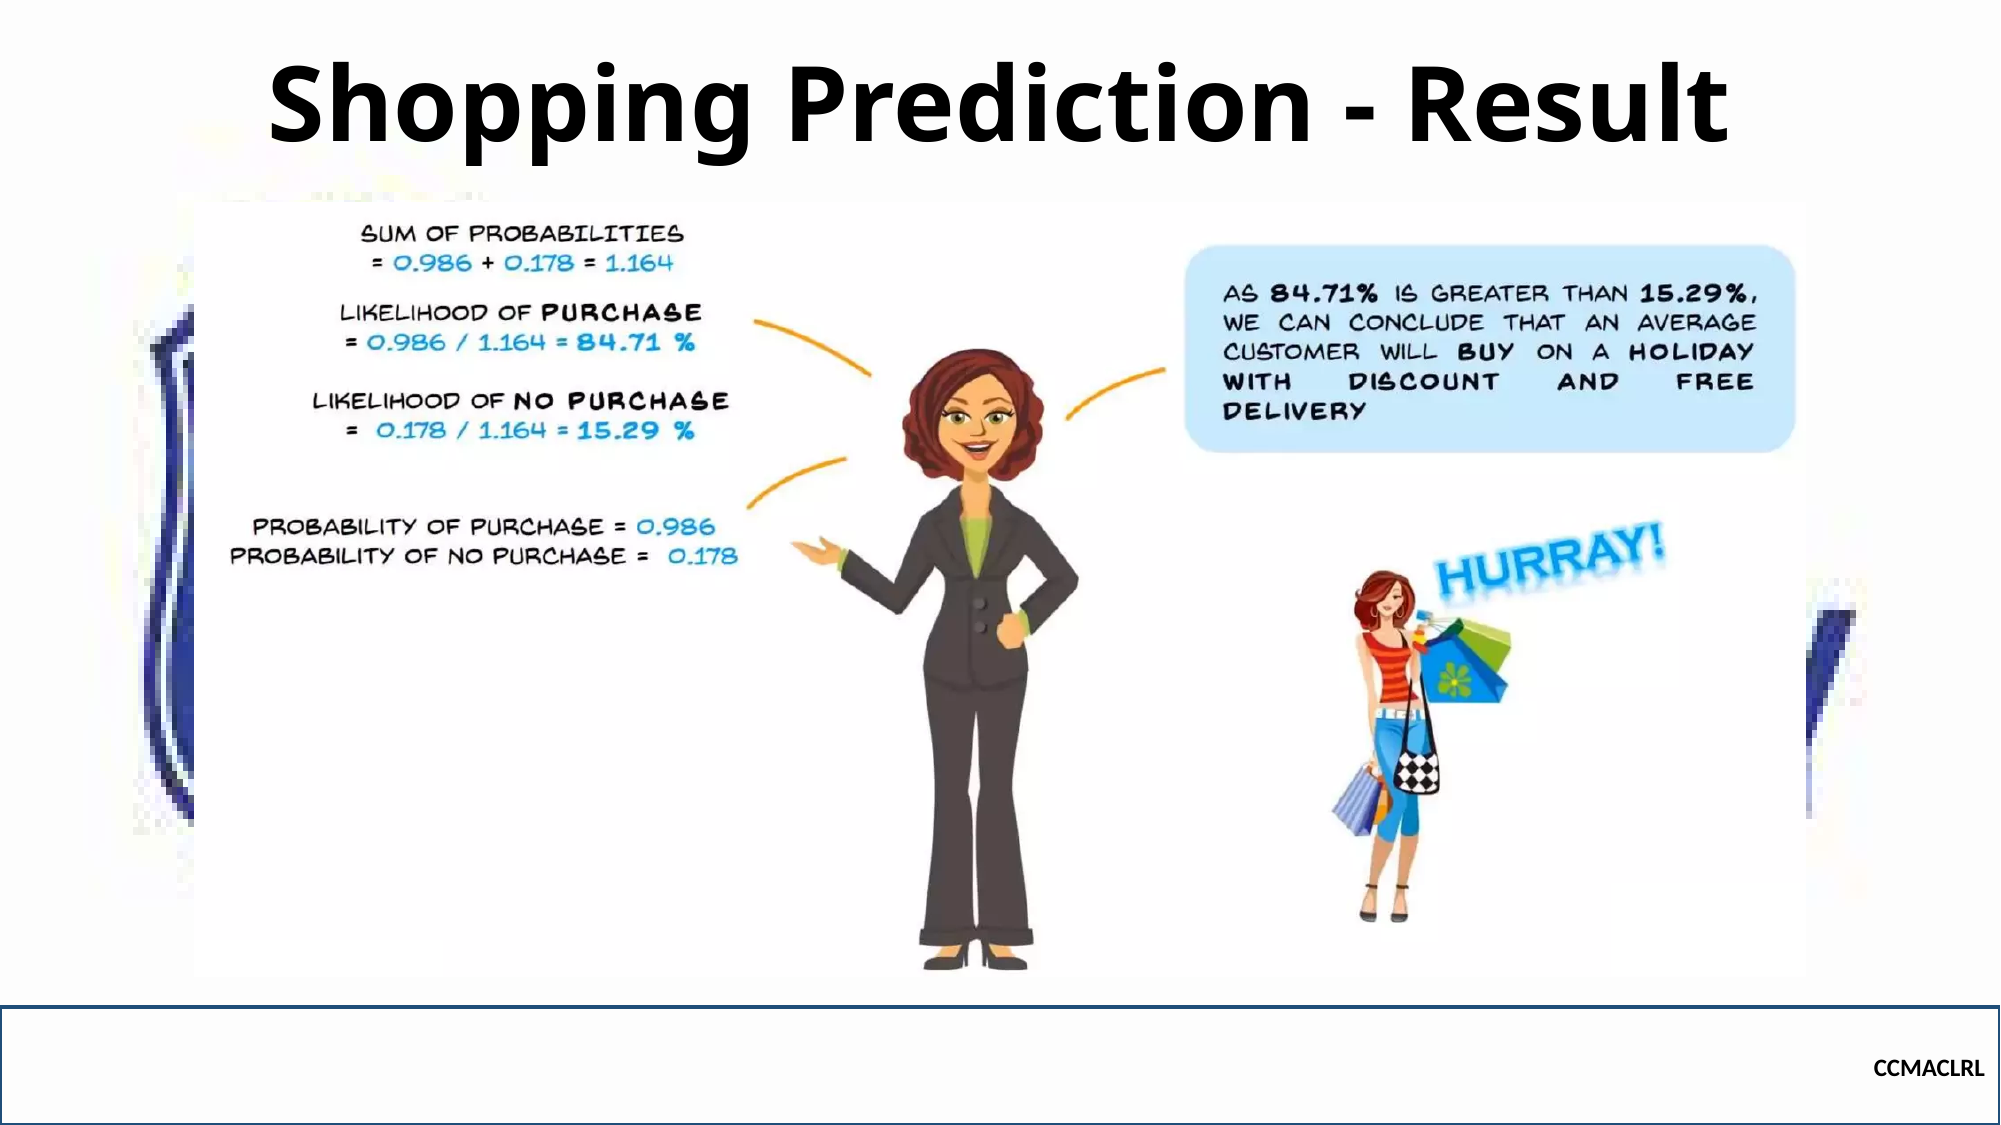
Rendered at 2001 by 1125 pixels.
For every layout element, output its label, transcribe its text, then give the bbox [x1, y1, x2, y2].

footer CCMACLRL [0, 1007, 2000, 1125]
picture [0, 0, 2000, 1007]
title Shopping Prediction - Result [75, 53, 1925, 172]
